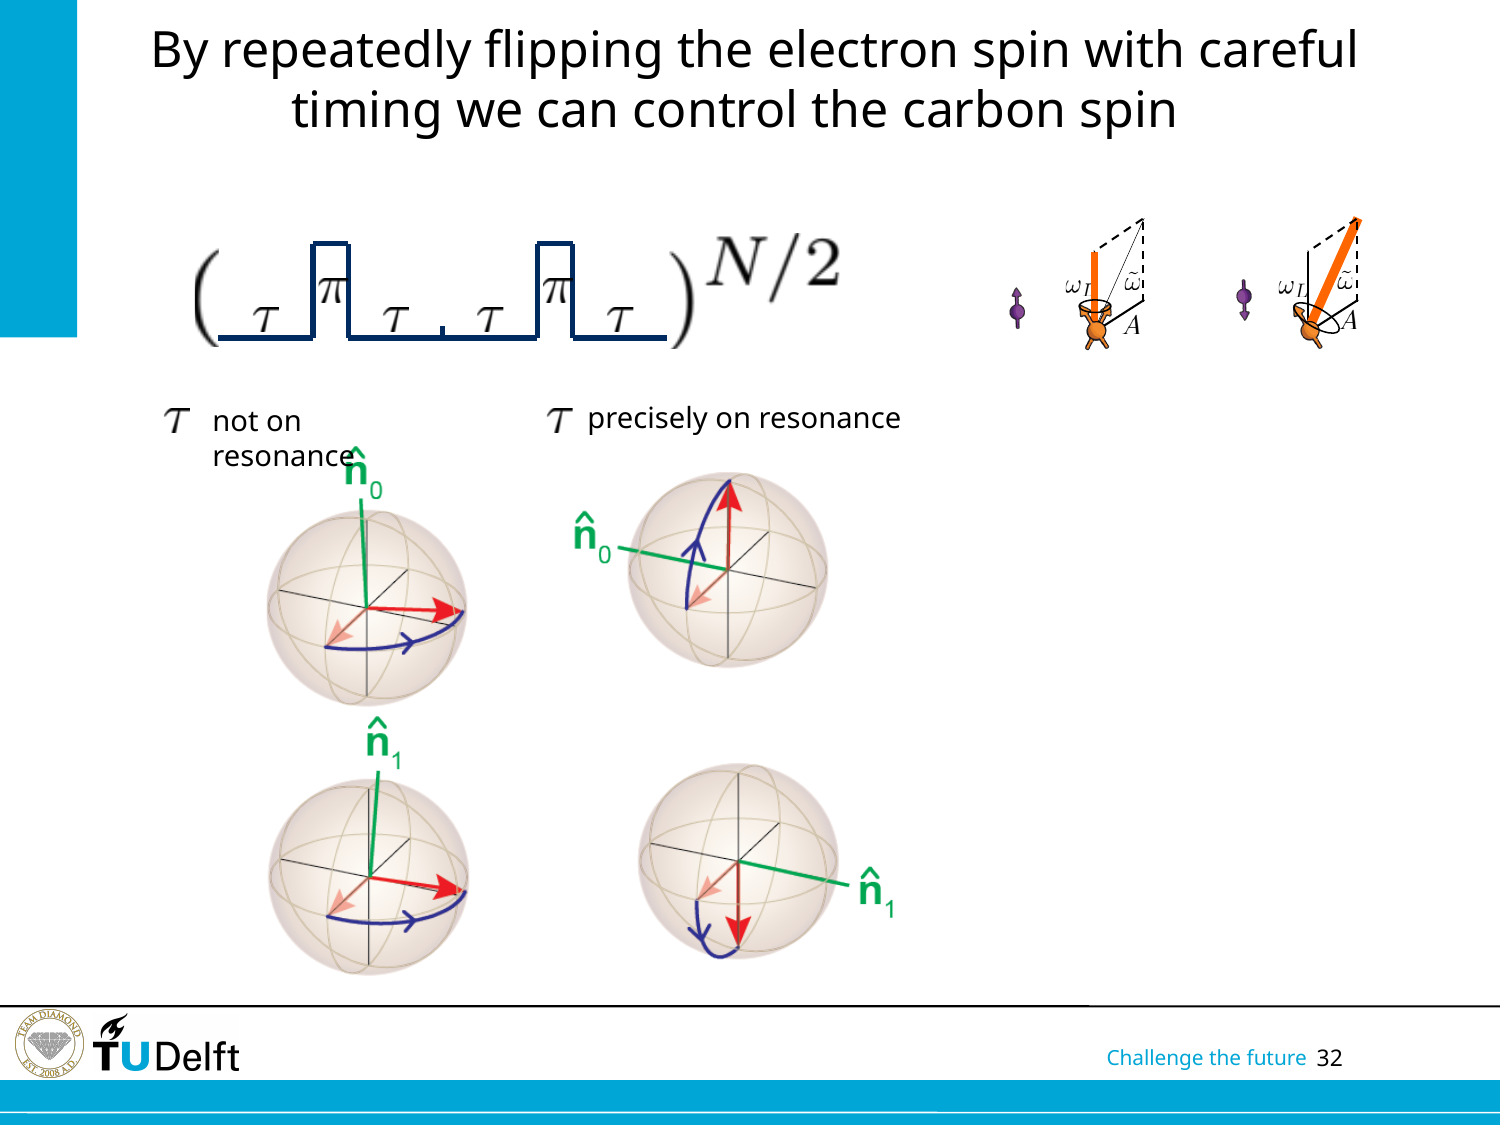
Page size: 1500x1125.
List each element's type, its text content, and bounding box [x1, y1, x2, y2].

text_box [997, 217, 1145, 351]
picture [15, 1009, 84, 1078]
picture [572, 472, 854, 690]
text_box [444, 243, 659, 339]
text_box precisely on resonance [572, 391, 996, 442]
picture [545, 408, 573, 433]
picture [93, 1013, 239, 1071]
picture [668, 233, 840, 349]
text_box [1224, 217, 1359, 351]
picture [266, 446, 501, 736]
picture [194, 247, 220, 347]
picture [606, 762, 897, 980]
text_box not on resonance [197, 395, 457, 480]
picture [162, 408, 191, 433]
title By repeatedly flipping the electron spin with careful timing we can control the carbon spin [150, 12, 1447, 138]
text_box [218, 243, 444, 339]
picture [247, 715, 470, 1005]
